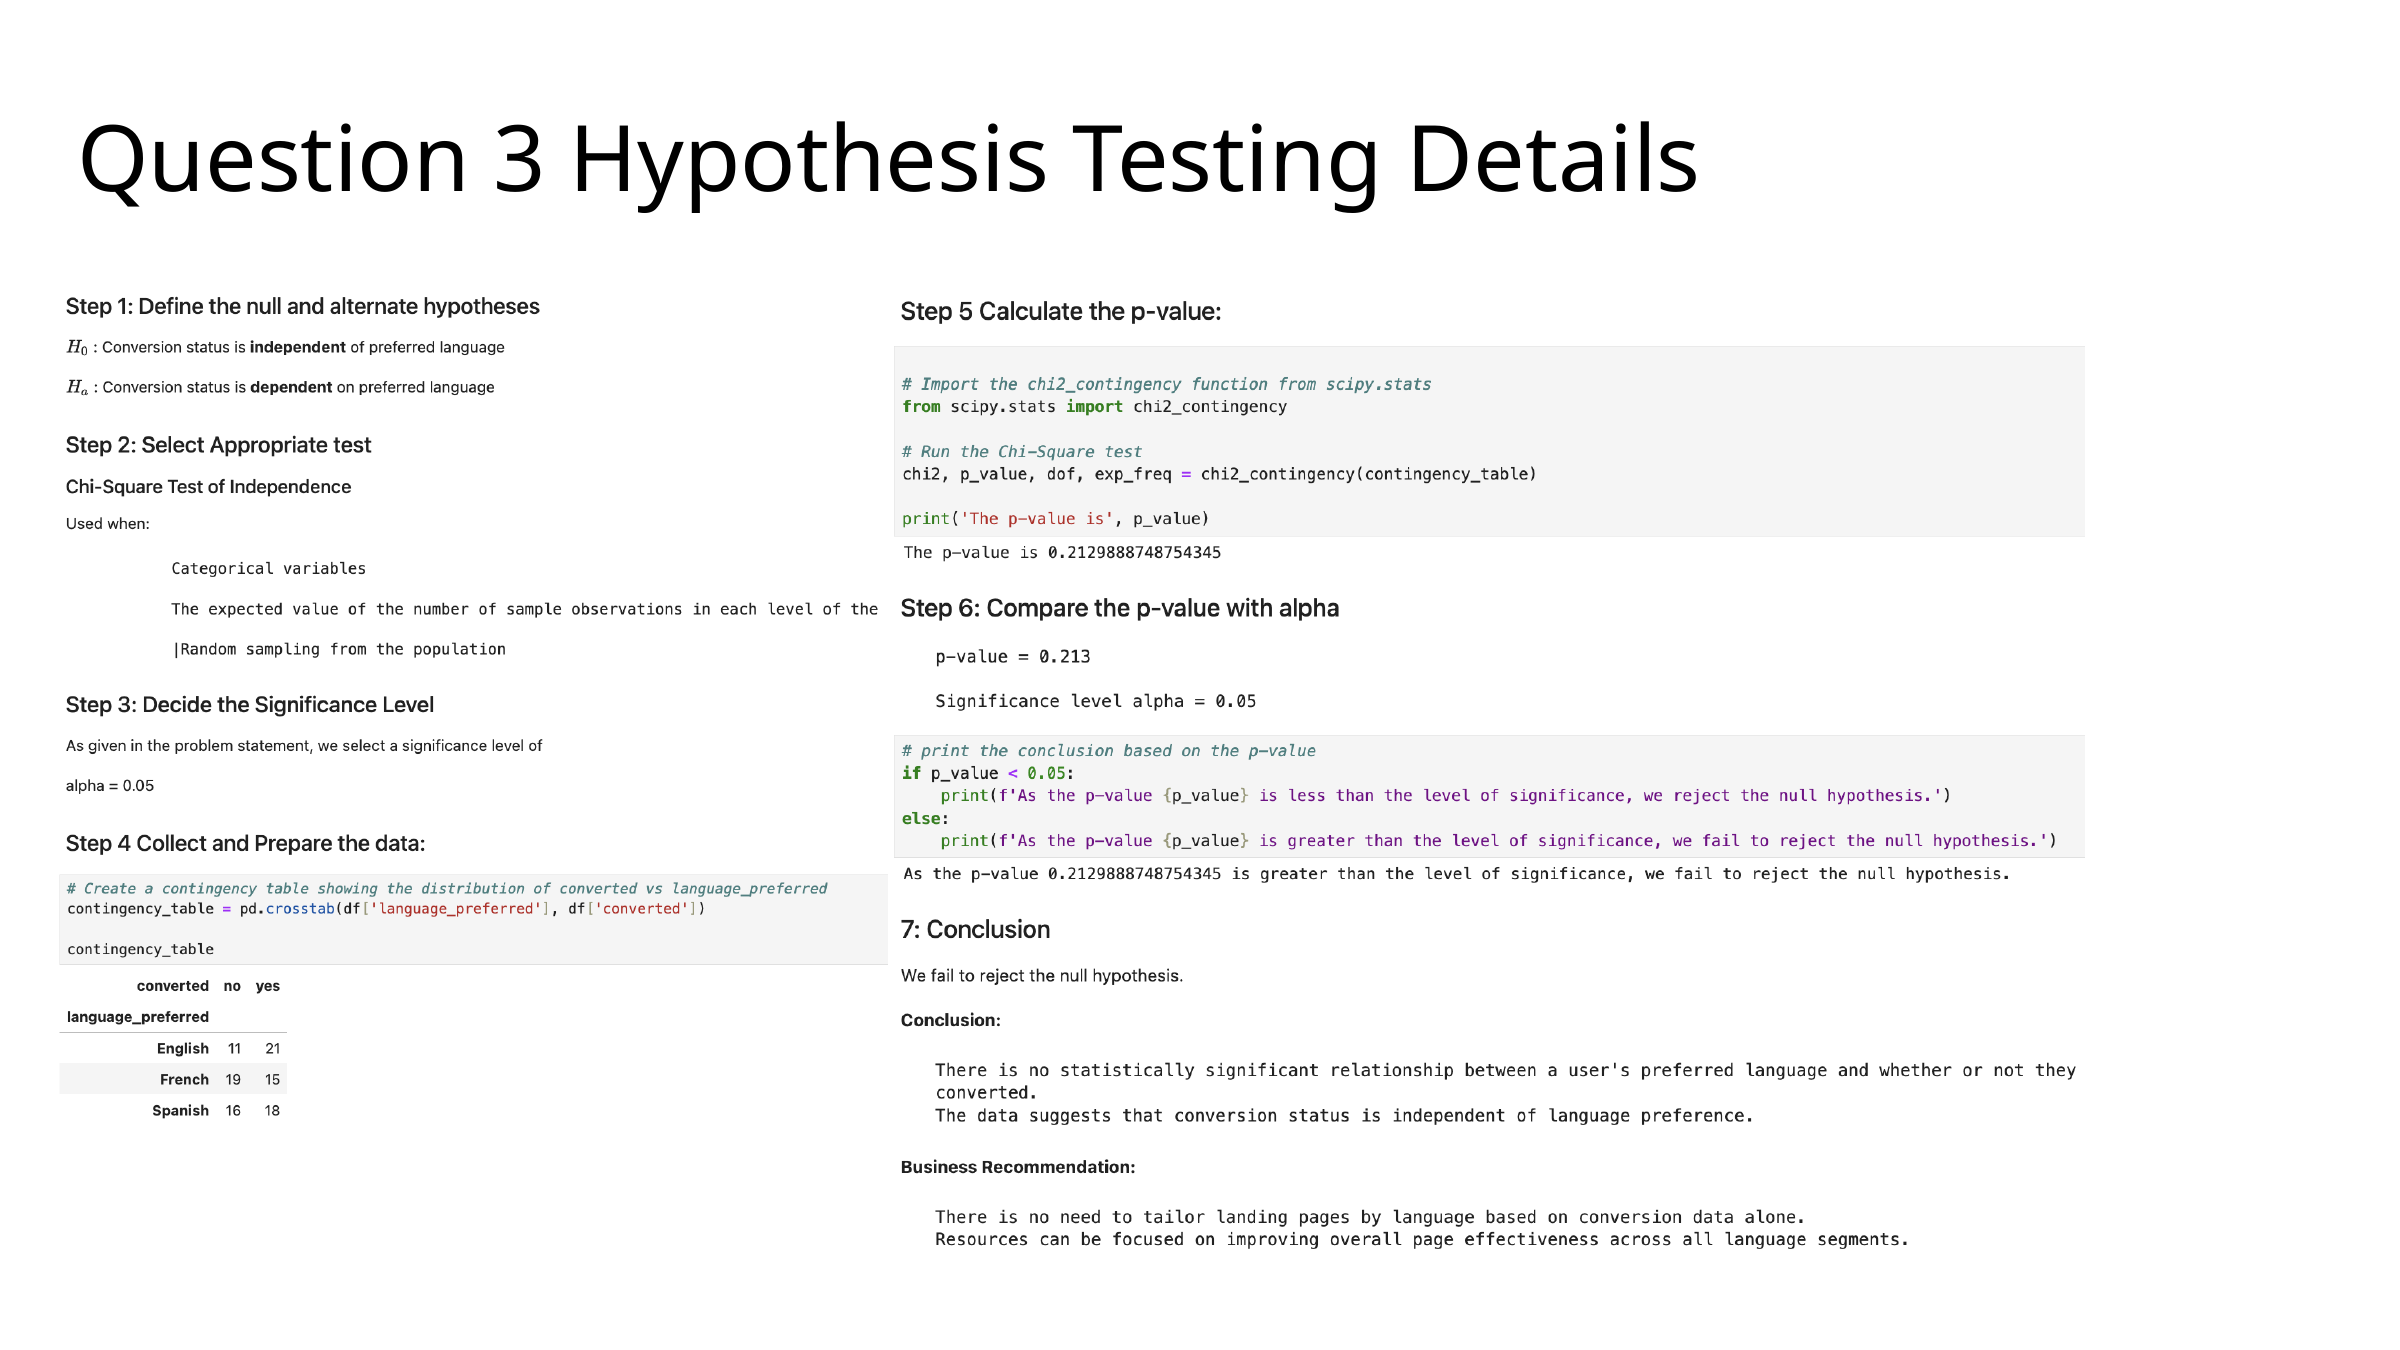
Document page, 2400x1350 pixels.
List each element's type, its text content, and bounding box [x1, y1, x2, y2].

picture [53, 276, 2085, 1259]
title Question 3 Hypothesis Testing Details [53, 75, 2290, 227]
